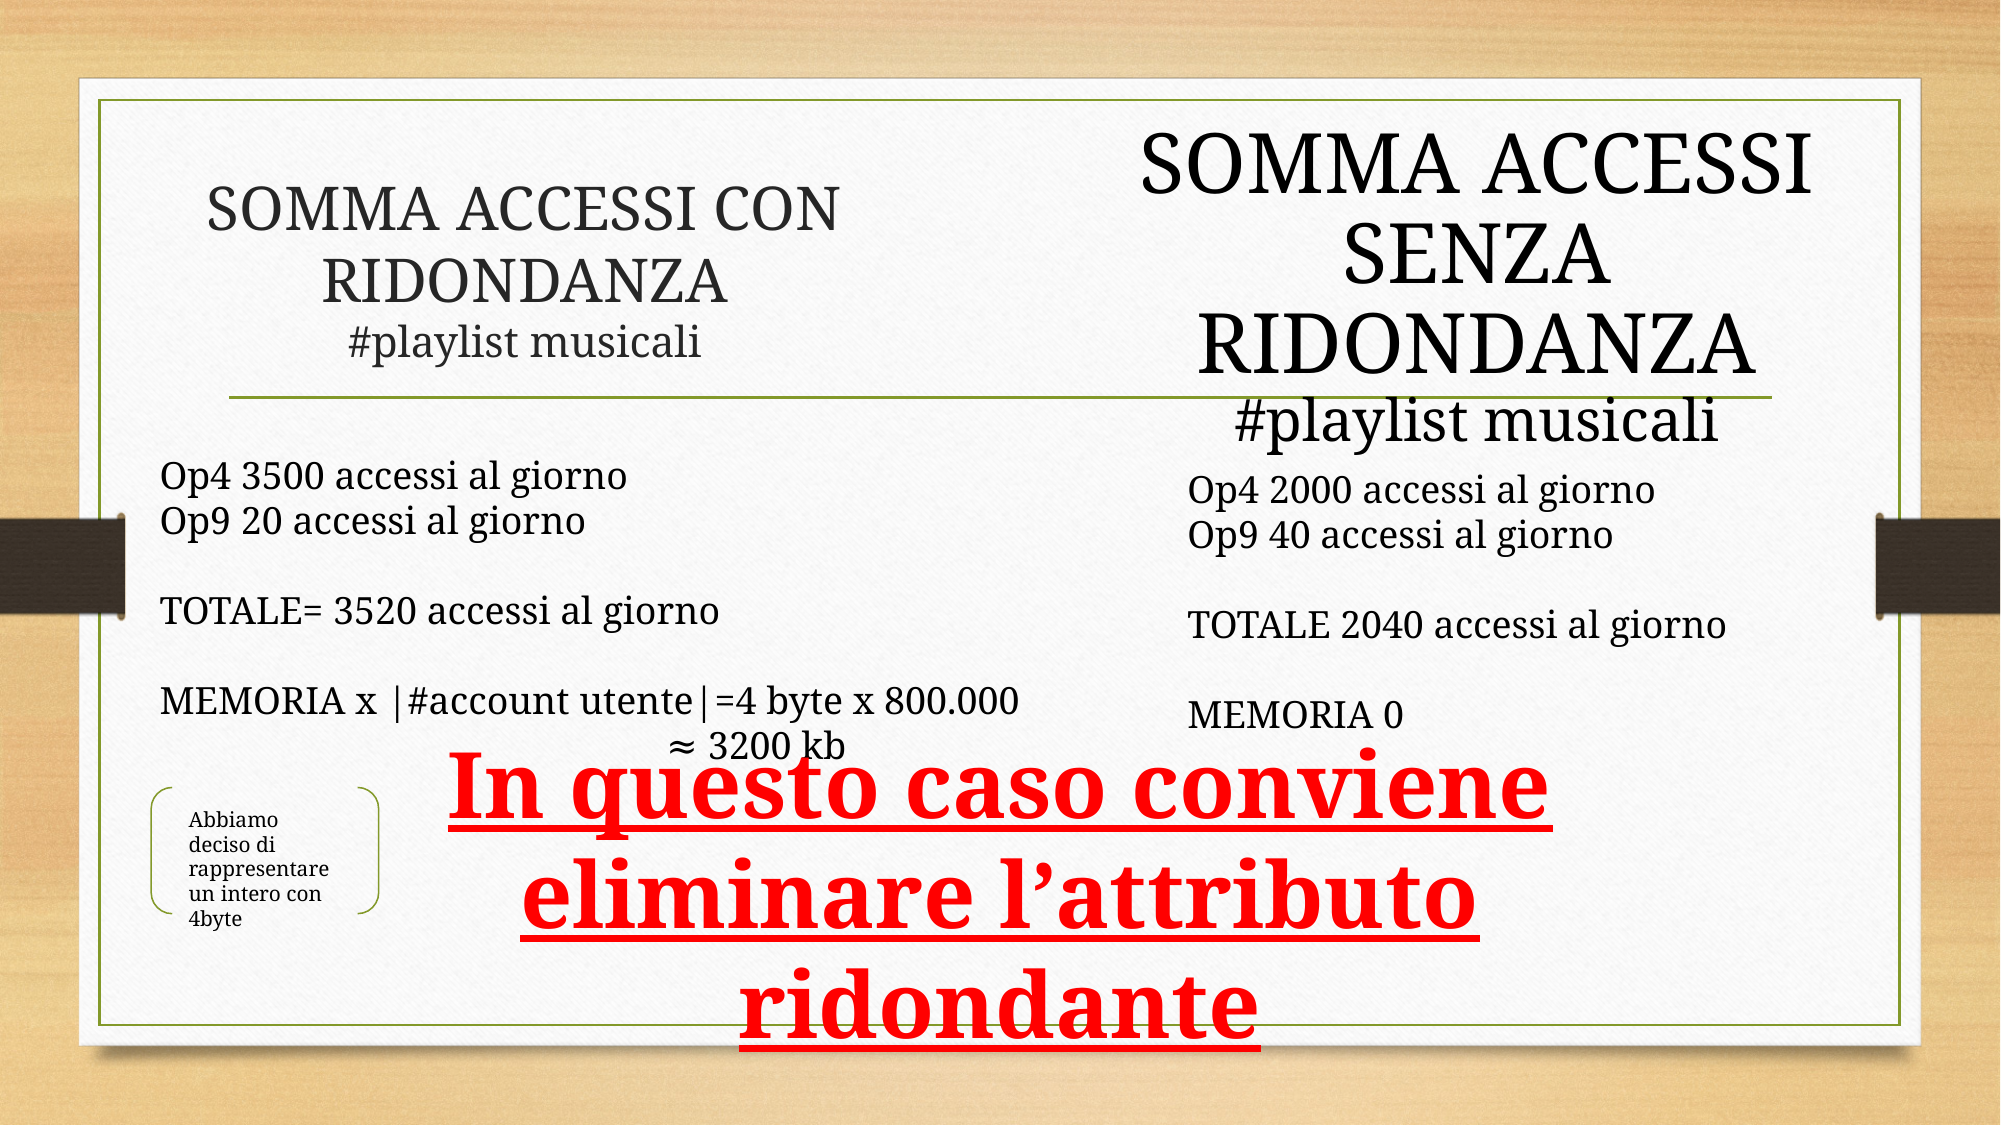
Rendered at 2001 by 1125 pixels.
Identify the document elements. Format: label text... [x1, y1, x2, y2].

text_box [150, 786, 380, 915]
text_box Abbiamo deciso di rappresentare un intero con 4byte [173, 798, 360, 939]
text_box SOMMA ACCESSI SENZA RIDONDANZA #playlist musicali [1045, 117, 1908, 459]
text_box Op4 2000 accessi al giorno Op9 40 accessi al giorno TOTALE 2040 accessi al giorno MEMORIA 0 [1172, 458, 1835, 744]
picture [0, 0, 2001, 1125]
text_box Op4 3500 accessi al giorno Op9 20 accessi al giorno TOTALE= 3520 accessi al giorno MEMORIA x |#account utente|=4 byte x 800.000 ≈ 3200 kb [144, 444, 1046, 820]
text_box In questo caso conviene eliminare l’attributo ridondante [432, 719, 1568, 1064]
title SOMMA ACCESSI CON RIDONDANZA #playlist musicali [103, 161, 946, 375]
